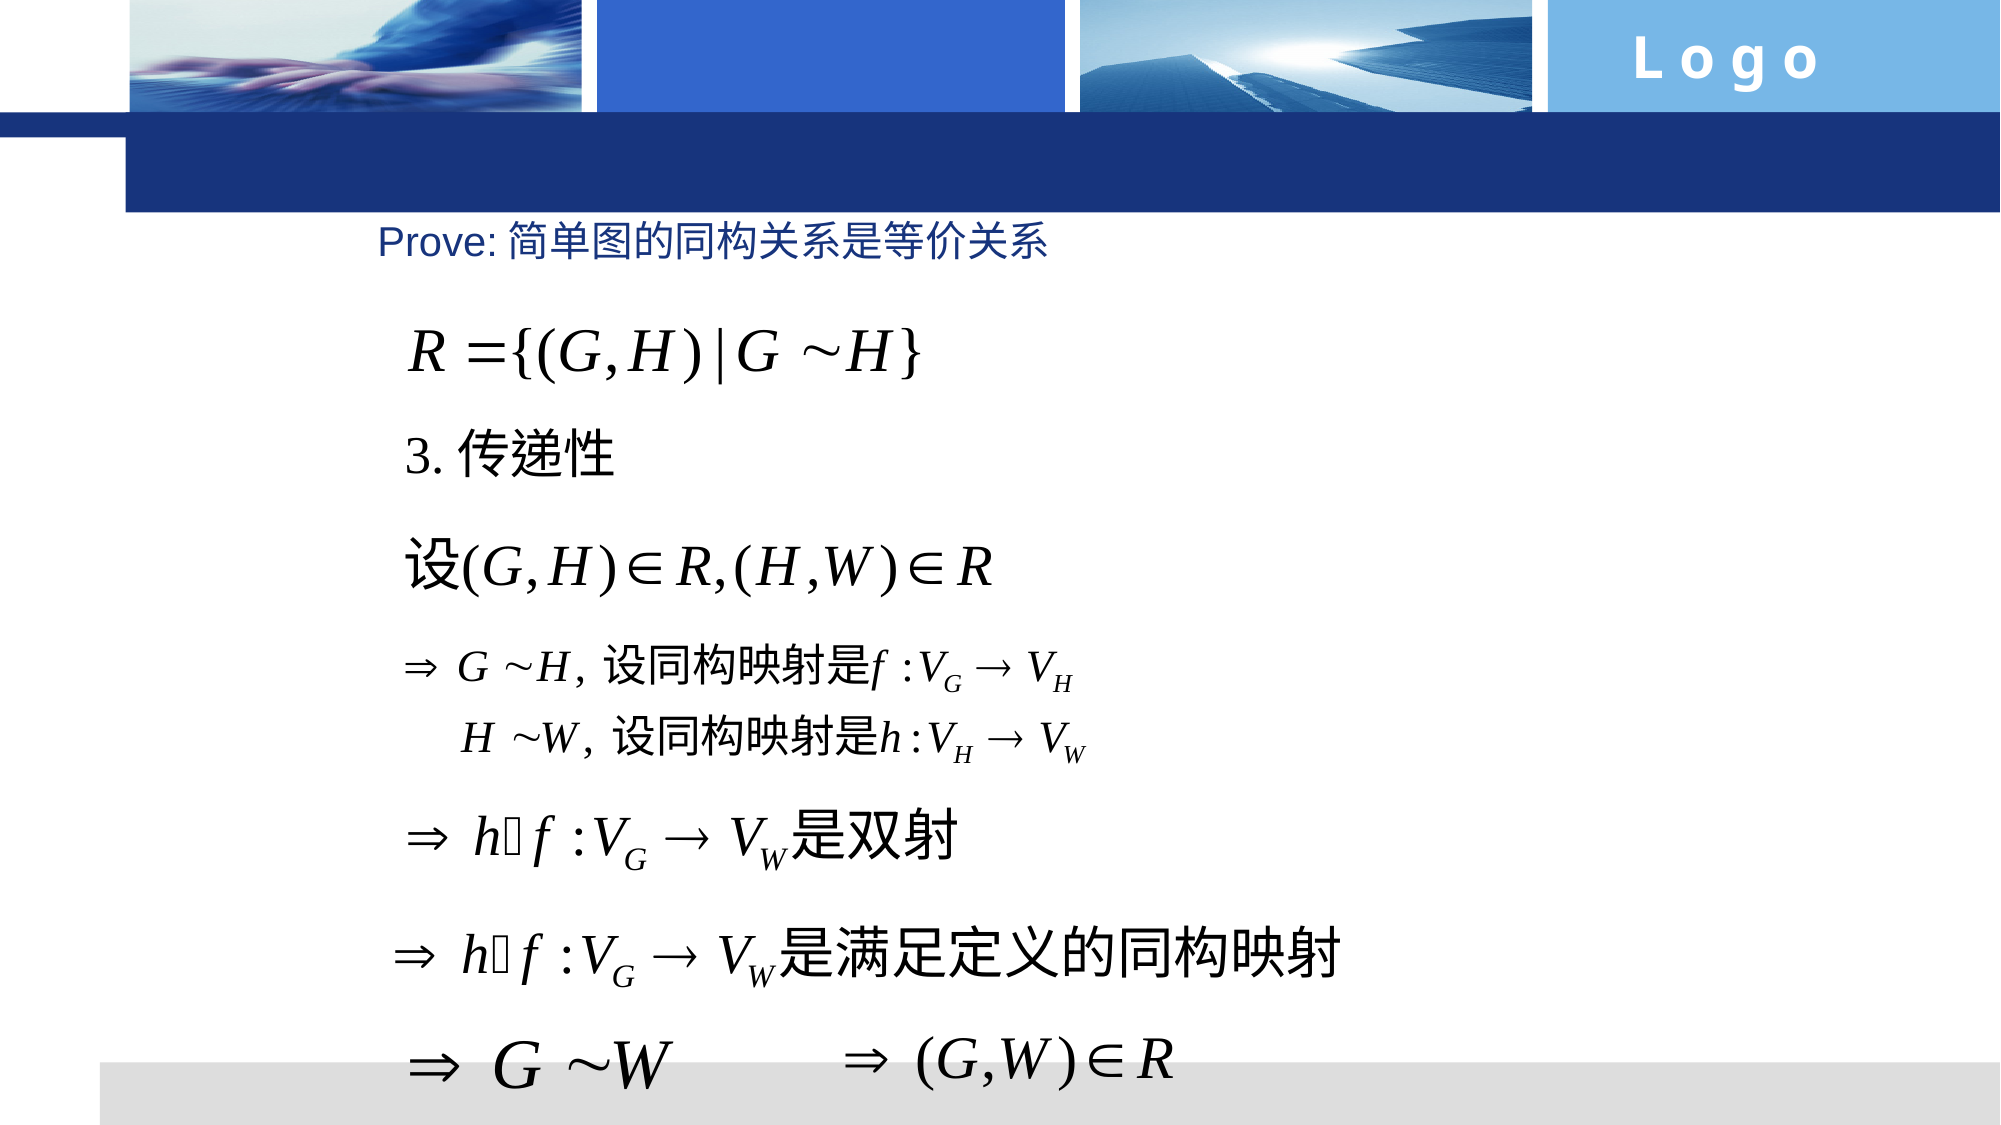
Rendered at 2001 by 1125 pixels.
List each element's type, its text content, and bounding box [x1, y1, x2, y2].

list practice 6.3-22 Prove:简单图的同构关系是等价关系 [362, 148, 1713, 892]
picture [1080, 0, 1533, 112]
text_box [397, 633, 1096, 776]
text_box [397, 798, 968, 884]
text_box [397, 420, 624, 492]
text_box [397, 526, 1006, 610]
picture [129, 0, 582, 112]
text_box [385, 916, 1352, 1002]
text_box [397, 1022, 694, 1107]
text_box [834, 1022, 1188, 1104]
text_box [397, 314, 936, 398]
